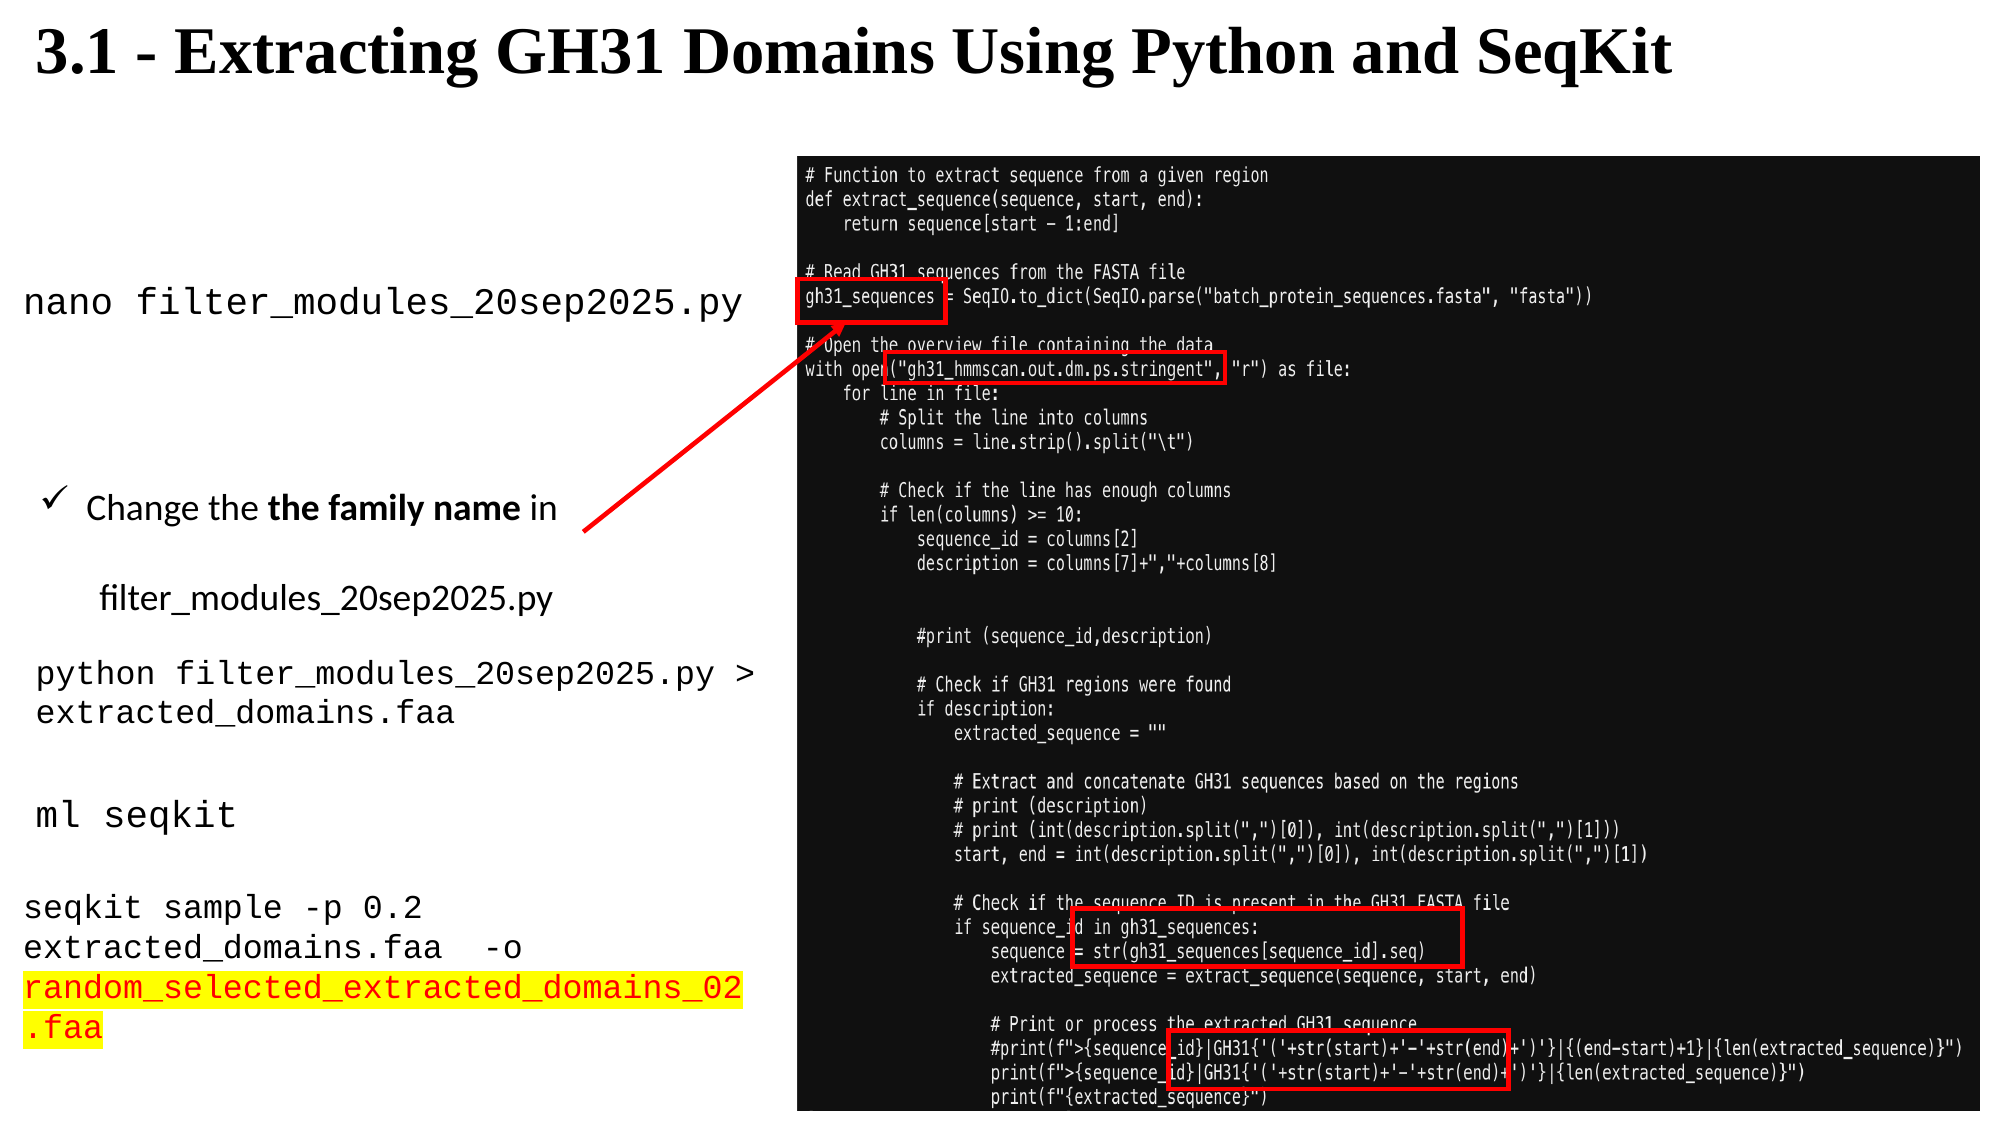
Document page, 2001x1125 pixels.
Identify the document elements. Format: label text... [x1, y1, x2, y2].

text_box nano filter_modules_20sep2025.py [8, 270, 583, 330]
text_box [583, 156, 1980, 1111]
text_box Change the the family name in filter_modules_20sep2025.py [20, 475, 583, 626]
text_box seqkit sample -p 0.2 extracted_domains.faa -o random_selected_extracted_domains_02.faa [8, 878, 583, 1053]
text_box python filter_modules_20sep2025.py > extracted_domains.faa [20, 643, 583, 738]
text_box 3.1 - Extracting GH31 Domains Using Python and SeqKit [20, 0, 1723, 95]
text_box ml seqkit [20, 783, 294, 843]
